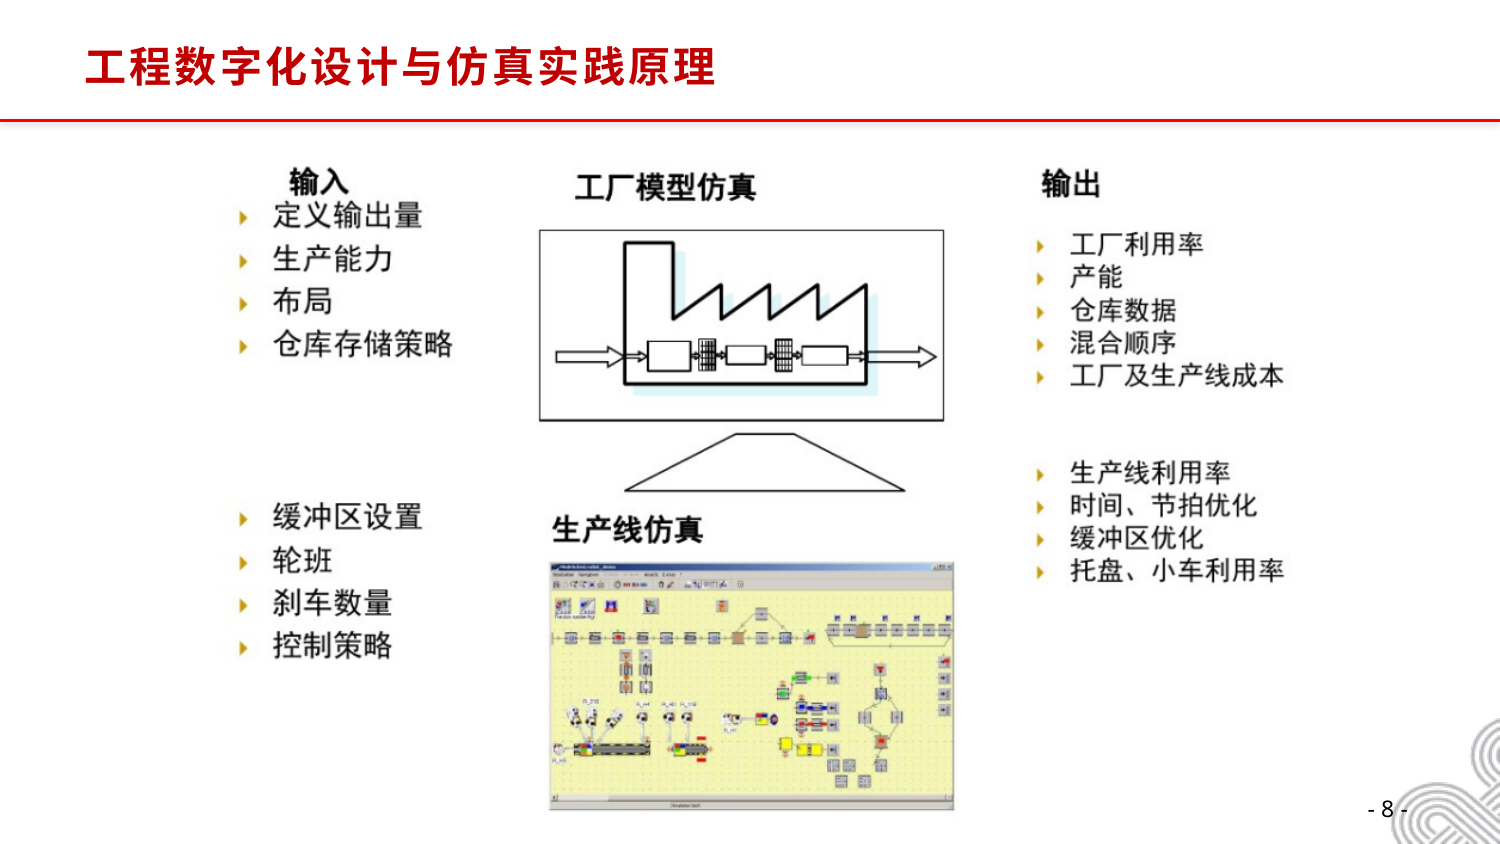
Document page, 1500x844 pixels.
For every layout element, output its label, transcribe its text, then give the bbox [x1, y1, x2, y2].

text_box 工程数字化设计与仿真实践原理 [69, 33, 1274, 99]
picture [181, 138, 1360, 821]
picture [1370, 714, 1500, 844]
